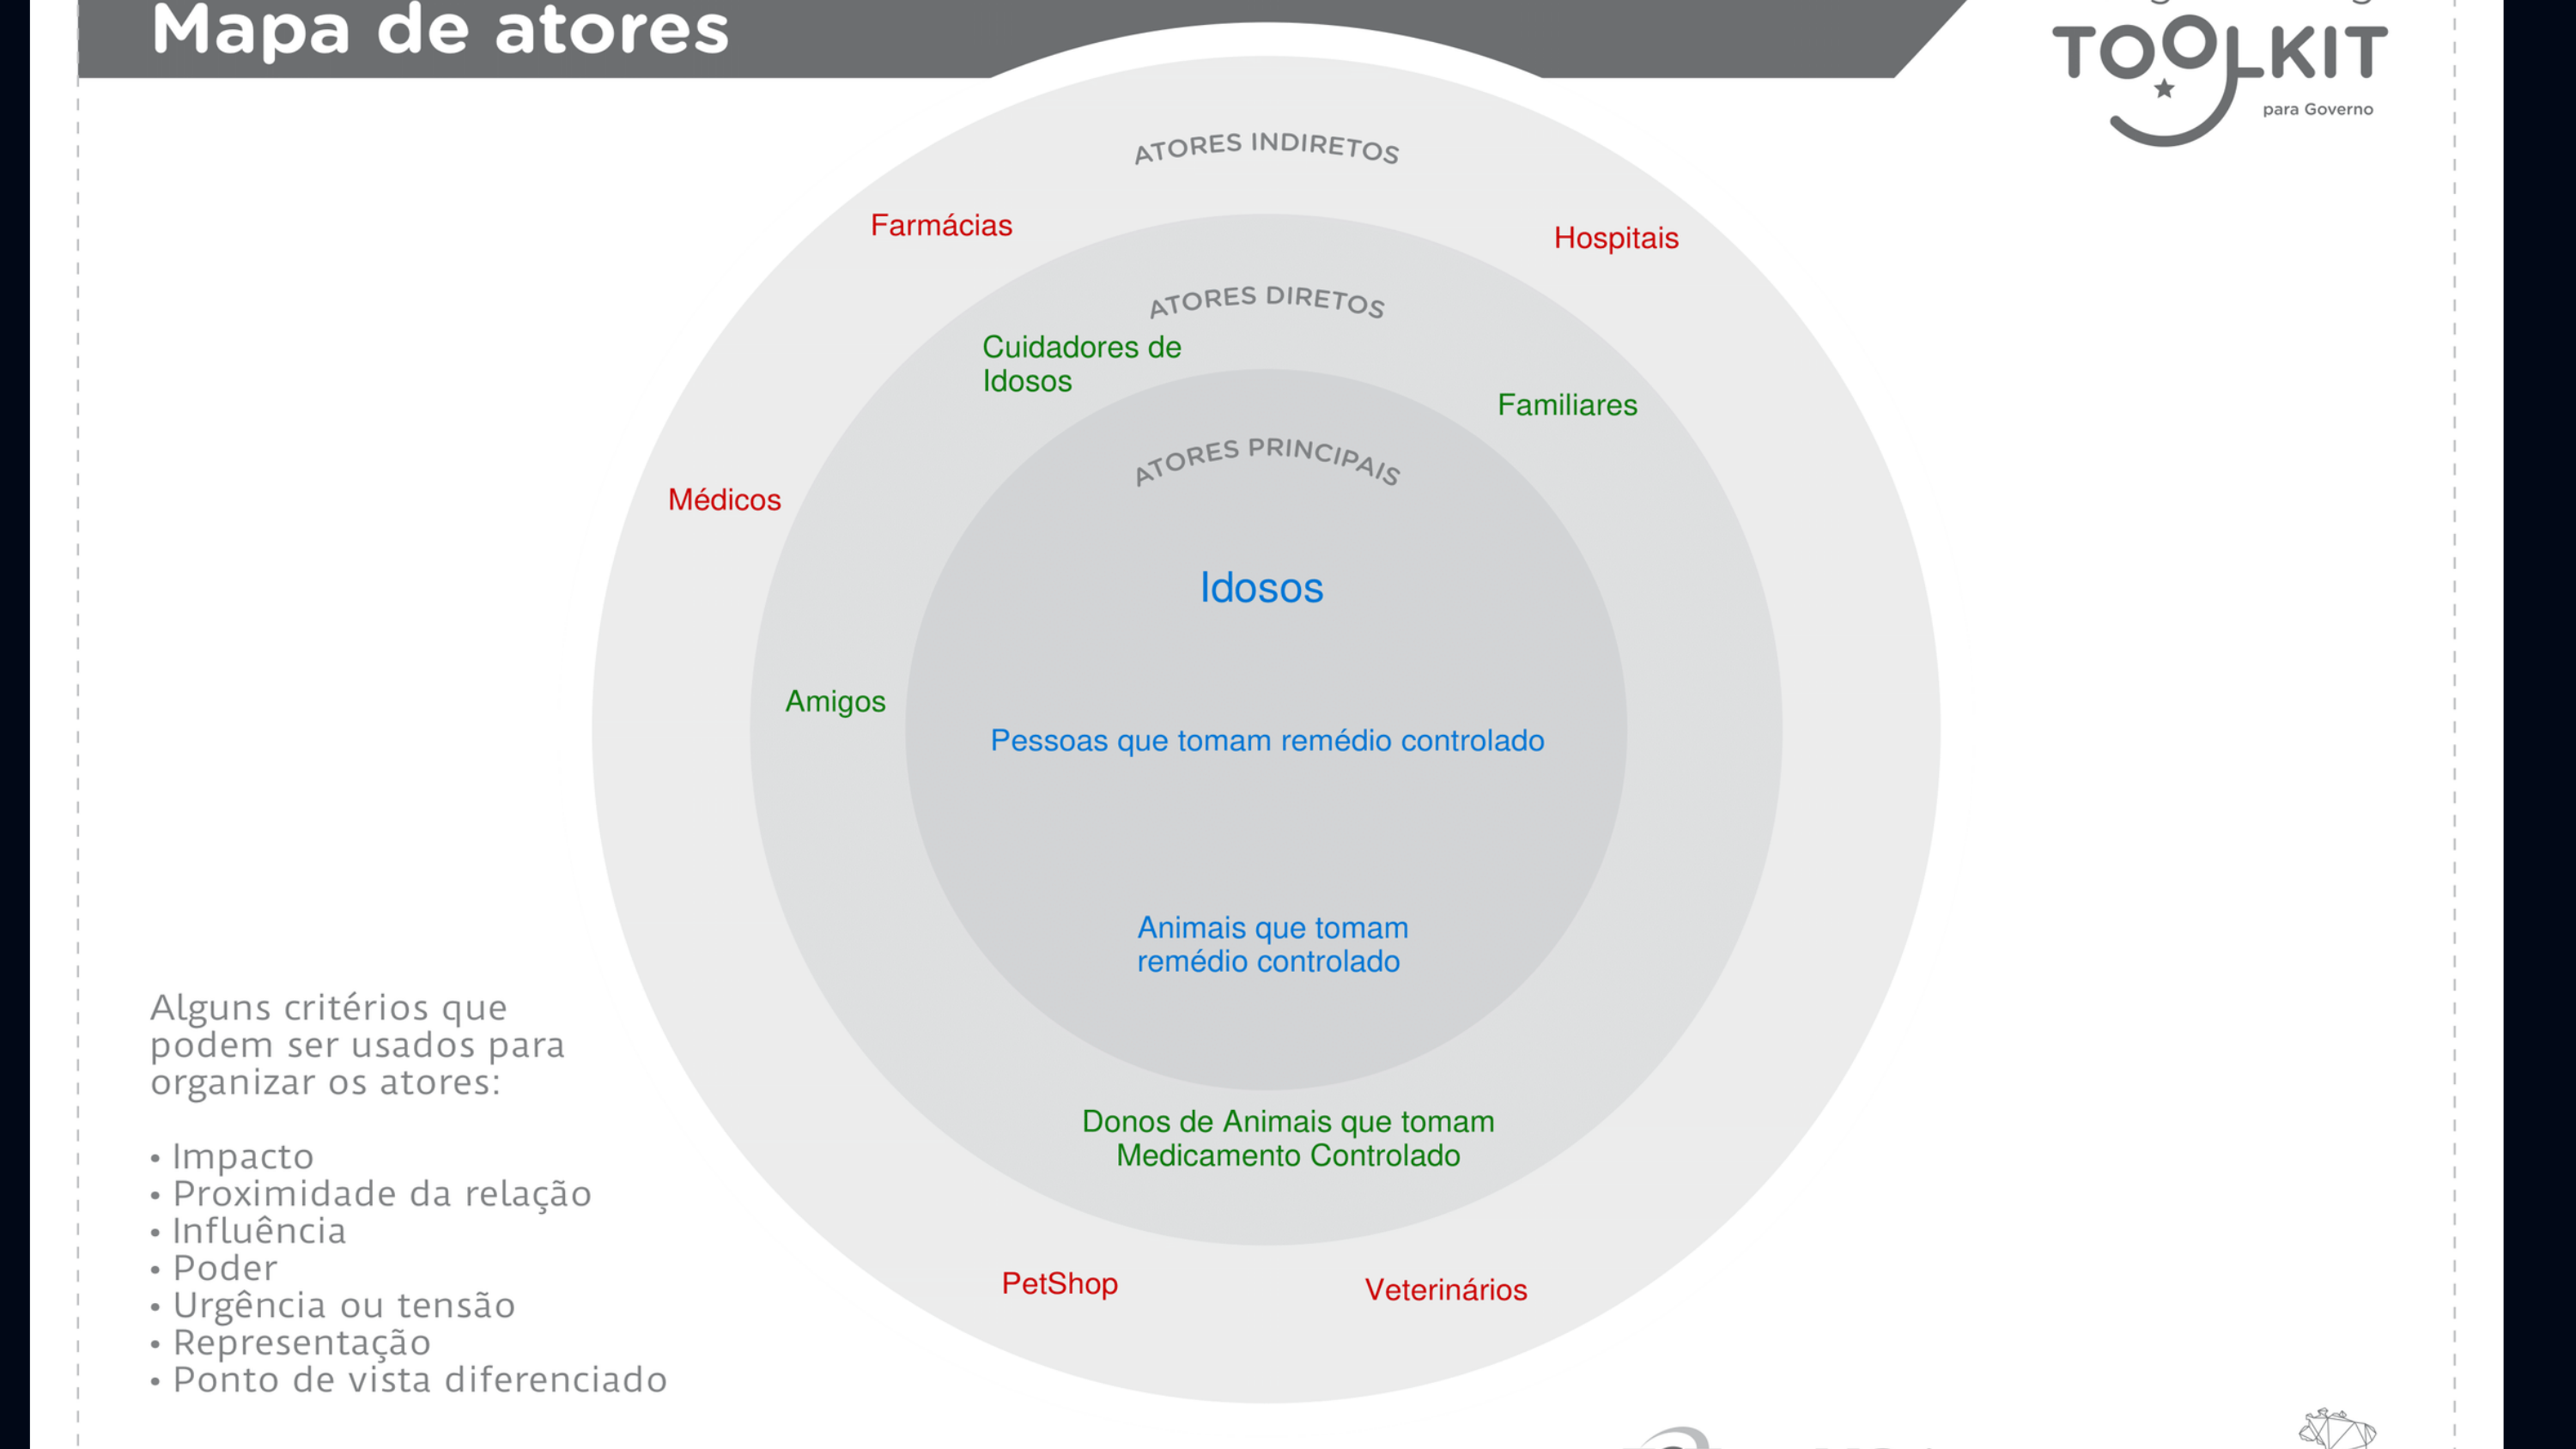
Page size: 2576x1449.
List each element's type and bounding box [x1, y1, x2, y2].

text_box [29, 0, 2504, 1449]
